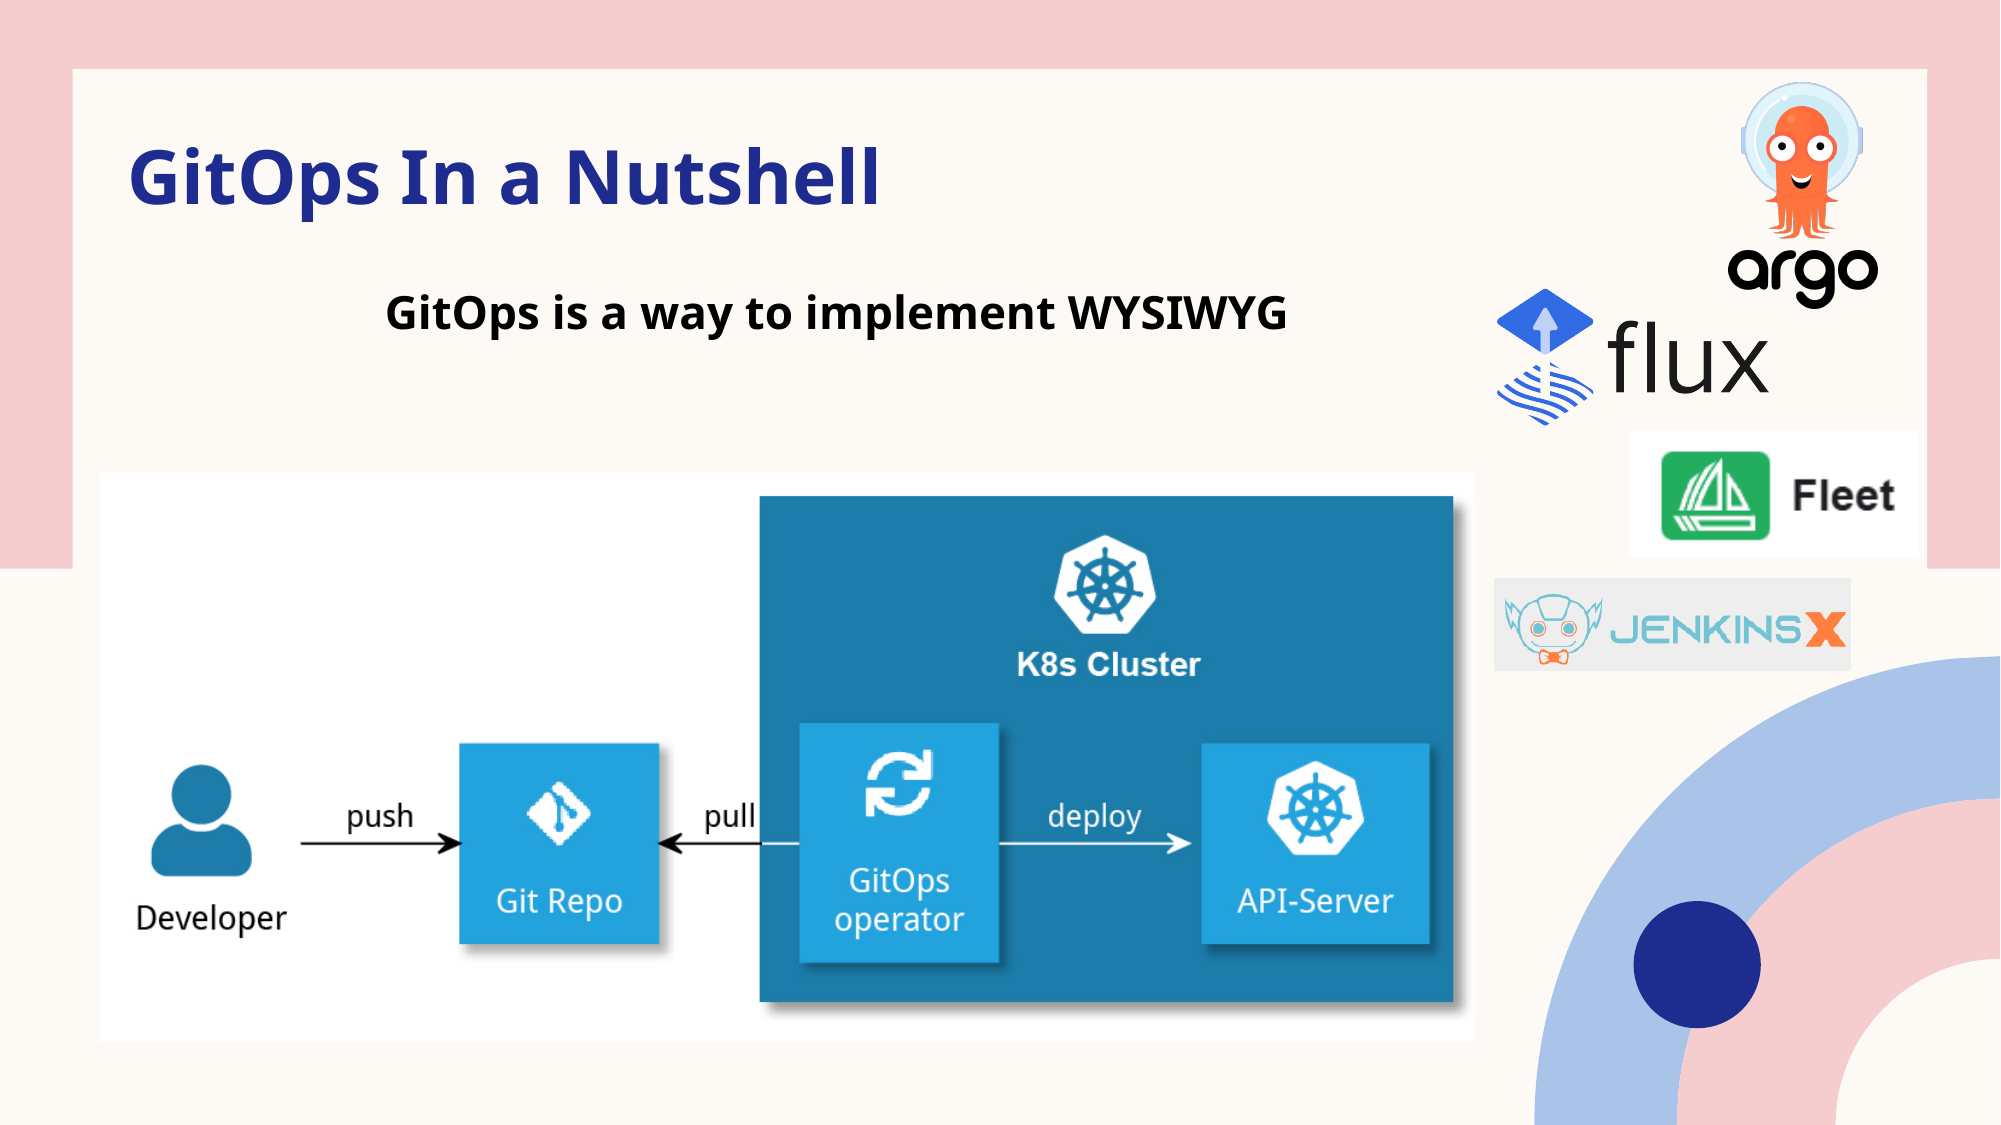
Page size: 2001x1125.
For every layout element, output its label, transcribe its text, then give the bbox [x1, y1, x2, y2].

title GitOps In a Nutshell [112, 112, 1186, 220]
picture [1491, 82, 1919, 557]
text_box GitOps is a way to implement WYSIWYG [384, 289, 1332, 357]
picture [100, 472, 1475, 1042]
picture [1494, 578, 1851, 671]
